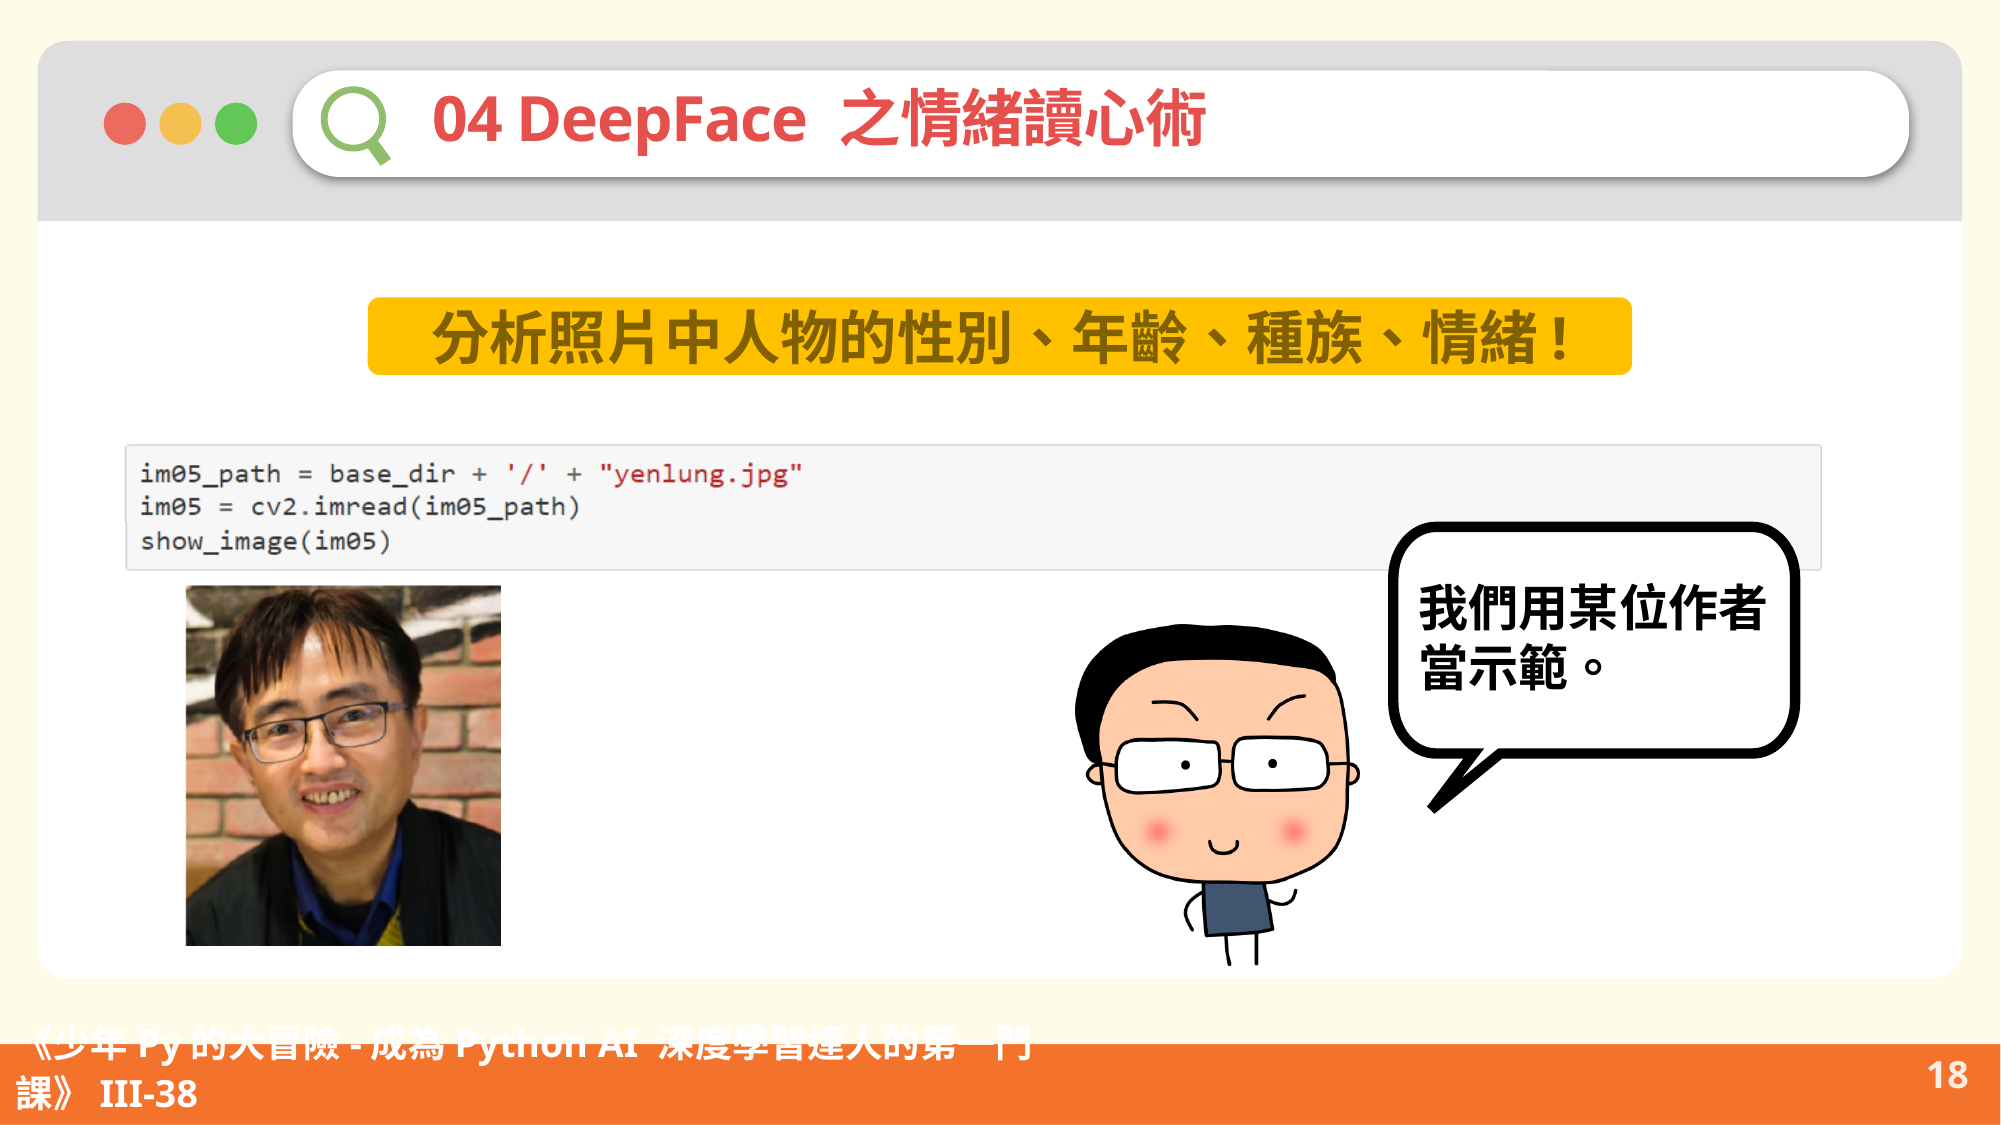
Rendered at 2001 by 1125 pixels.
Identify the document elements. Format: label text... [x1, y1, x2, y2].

picture [1075, 624, 1360, 966]
text_box 分析照片中人物的性別、年齡、種族、情緒! [367, 297, 1633, 375]
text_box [118, 434, 1830, 580]
picture [184, 582, 502, 946]
list 04 DeepFace 之情緒讀心術 [423, 84, 1874, 163]
slide_number 18 [1912, 1047, 1982, 1111]
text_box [1393, 526, 1796, 810]
